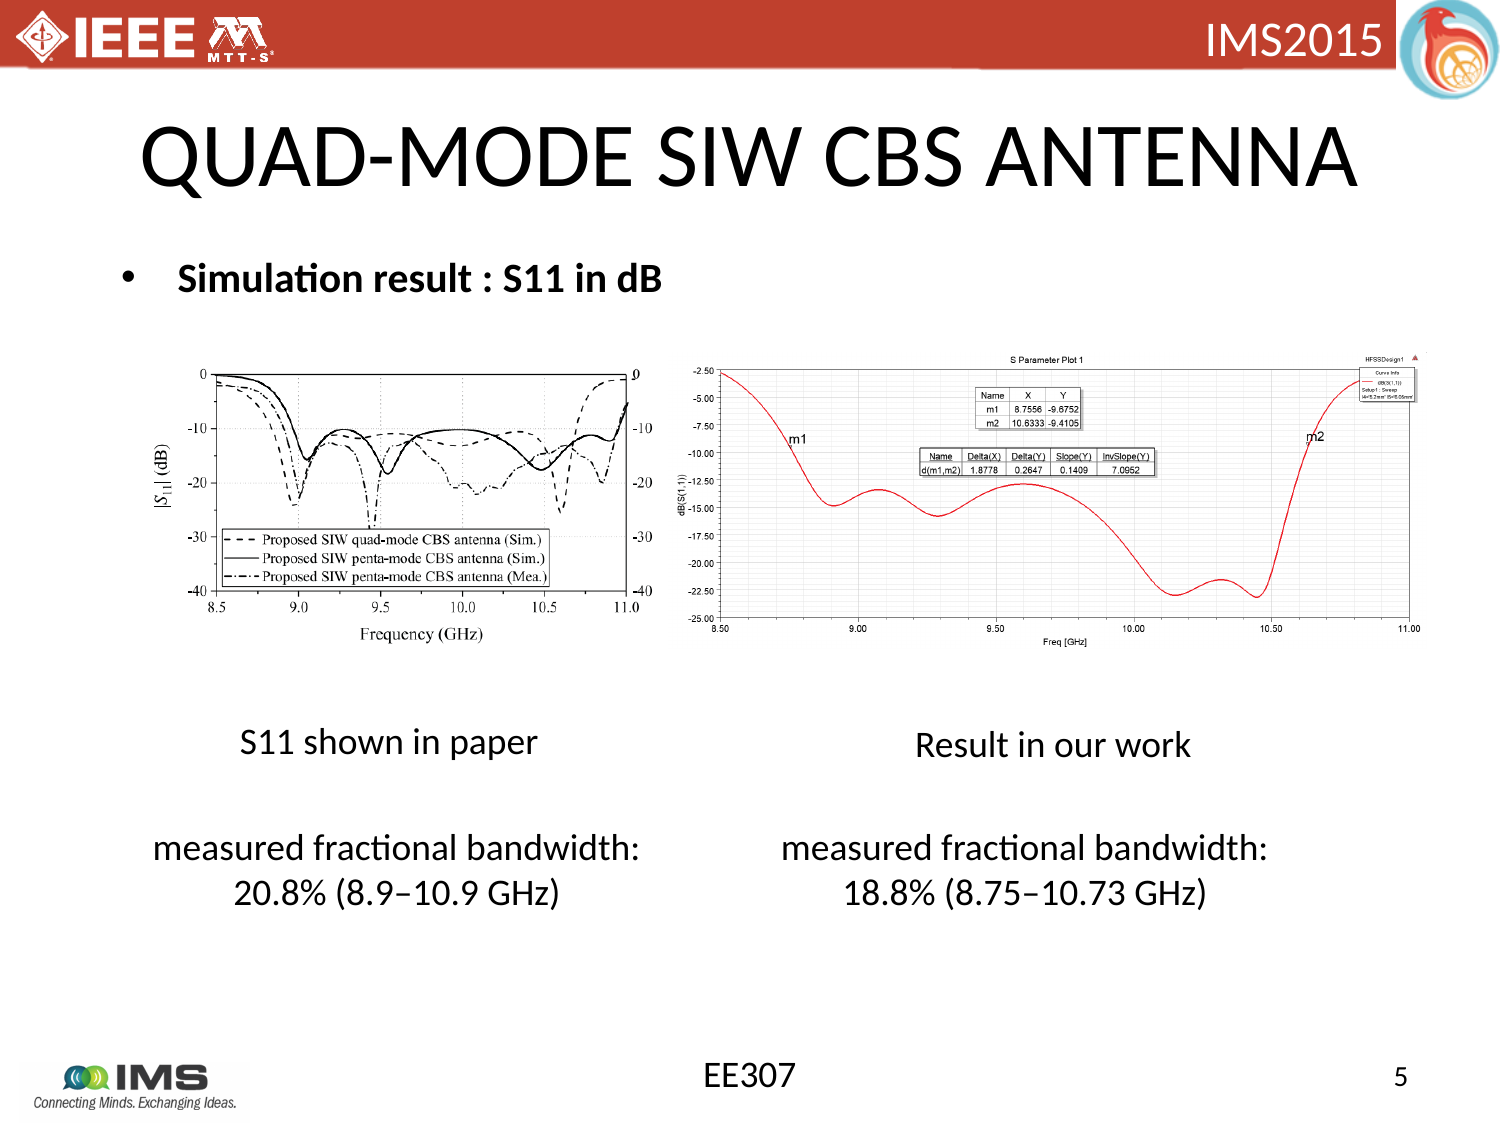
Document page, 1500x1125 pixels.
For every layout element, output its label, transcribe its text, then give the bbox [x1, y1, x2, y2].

picture [141, 353, 663, 650]
text_box S11 shown in paper [149, 709, 613, 770]
picture [1314, 27, 1328, 53]
text_box measured fractional bandwidth: 20.8% (8.9–10.9 GHz) [0, 815, 612, 921]
picture [1225, 31, 1252, 56]
text_box measured fractional bandwidth: 18.8% (8.75–10.73 GHz) [612, 815, 1363, 921]
picture [0, 0, 1500, 1125]
footer EE307 [512, 1042, 988, 1103]
text_box Result in our work [825, 712, 1282, 773]
title QUAD-MODE SIW CBS ANTENNA [75, 56, 1425, 244]
text_box [74, 262, 1425, 1005]
text_box Simulation result : S11 in dB [31, 243, 805, 309]
